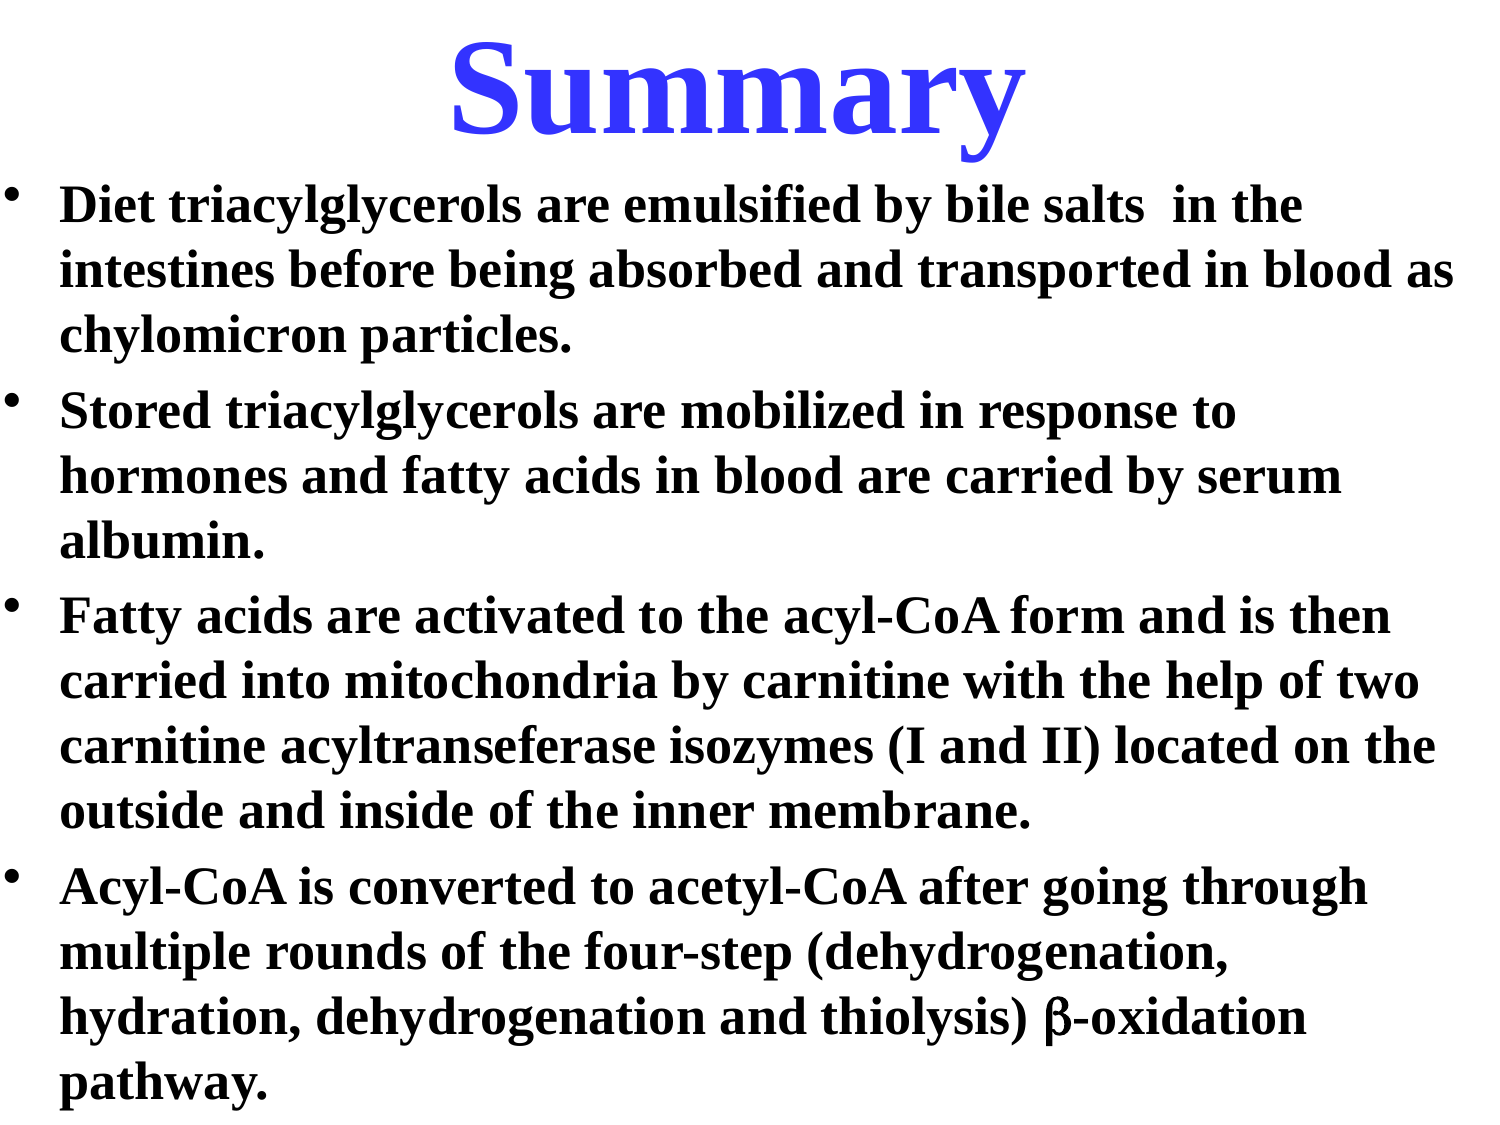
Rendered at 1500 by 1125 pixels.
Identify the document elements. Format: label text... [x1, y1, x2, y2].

title Summary [100, 0, 1376, 160]
list Diet triacylglycerols are emulsified by bile salts in the intestines before being absorbed and transported in blood as chylomicron particles. Stored triacylglycerols are mobilized in response to hormones and fatty acids in blood are carried by serum albumin. Fatty acids are activated to the acyl-CoA form and is then carried into mitochondria by carnitine with the help of two carnitine acyltranseferase isozymes (I and II) located on the outside and inside of the inner membrane. Acyl-CoA is converted to acetyl-CoA after going through multiple rounds of the four-step (dehydrogenation, hydration, dehydrogenation and thiolysis) b-oxidation pathway. [0, 160, 1489, 1125]
